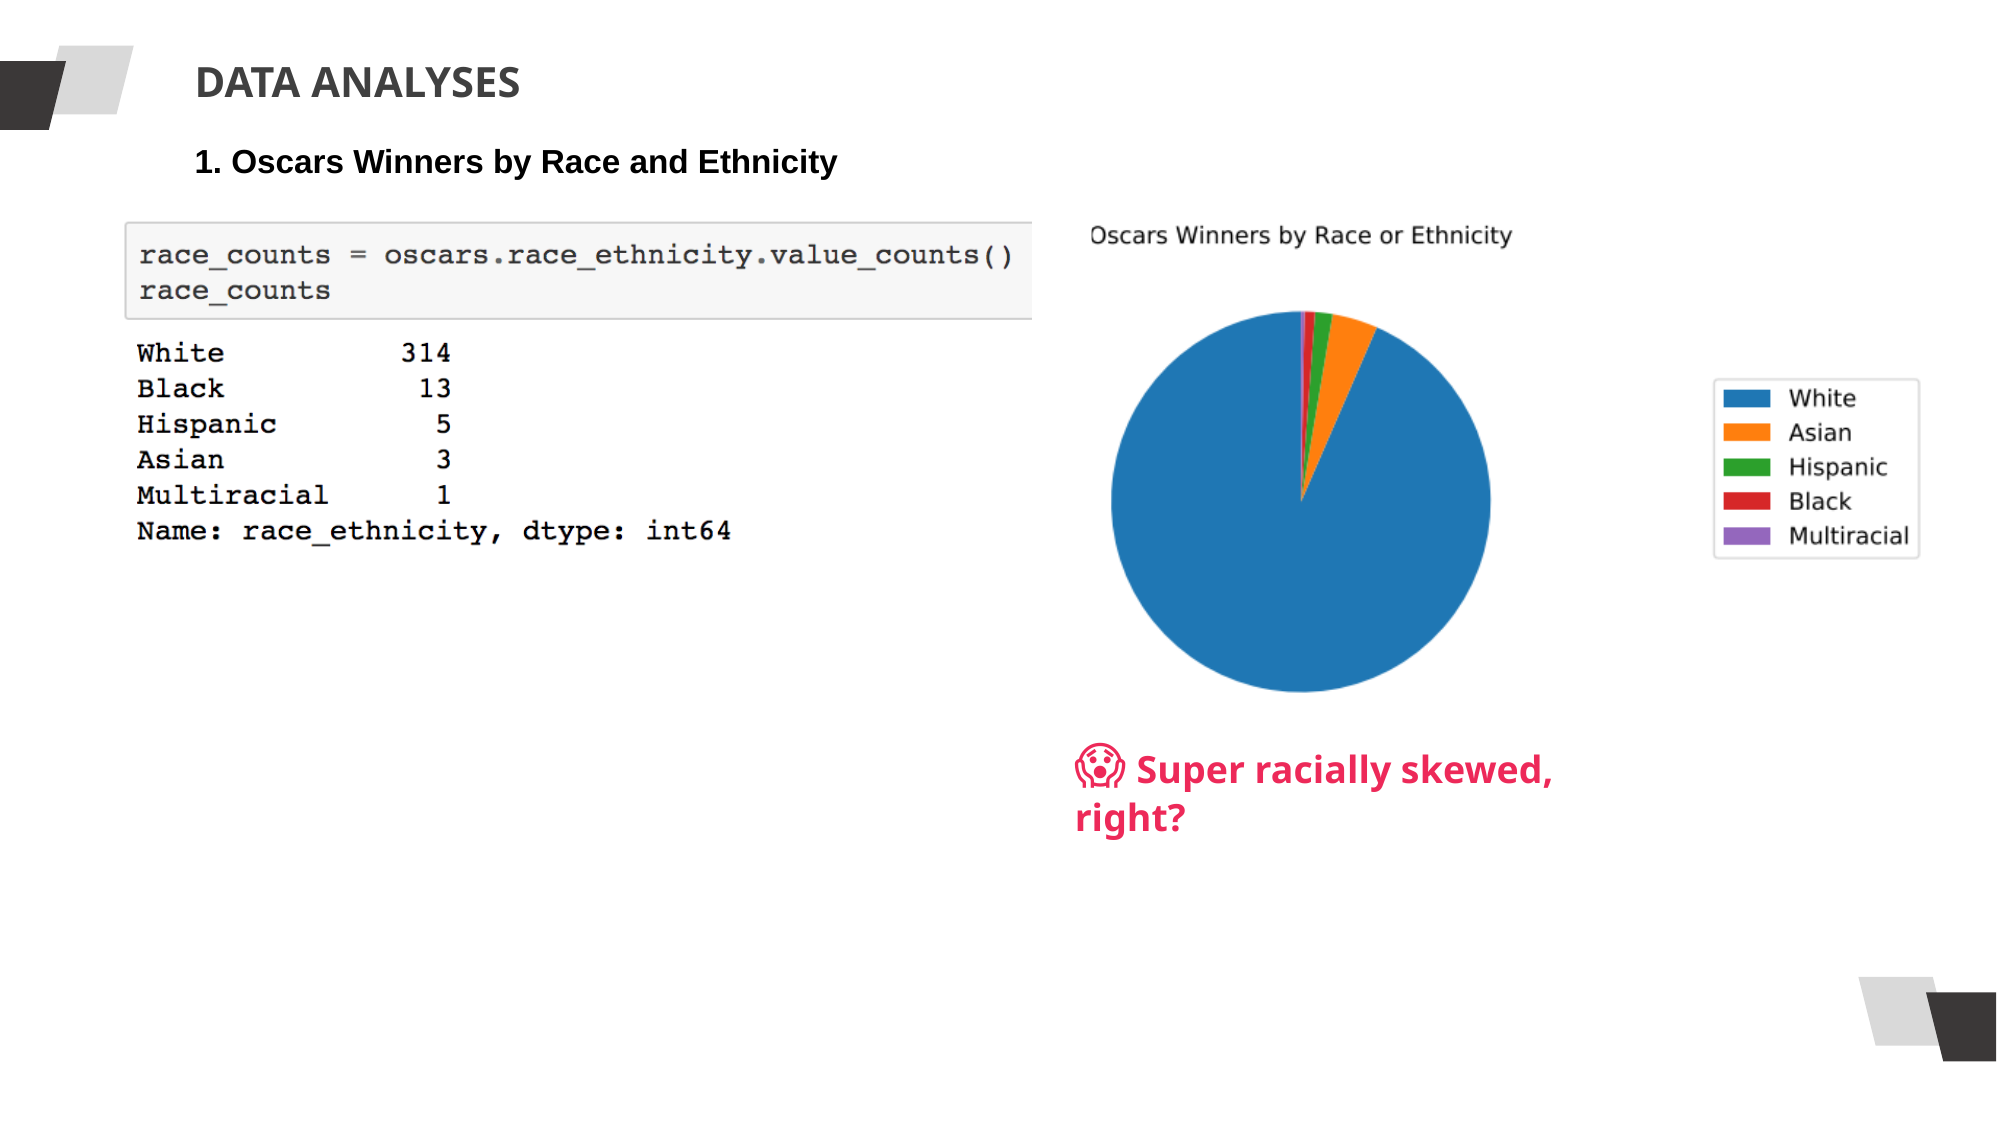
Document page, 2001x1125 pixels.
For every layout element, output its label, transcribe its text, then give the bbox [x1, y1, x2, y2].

text_box 1. Oscars Winners by Race and Ethnicity [179, 133, 1579, 188]
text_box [0, 45, 134, 130]
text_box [1858, 976, 1997, 1062]
text_box 😱 Super racially skewed, right? [1060, 726, 1685, 846]
picture [1091, 188, 1928, 747]
text_box DATA ANALYSES [179, 48, 572, 114]
picture [112, 207, 1032, 575]
